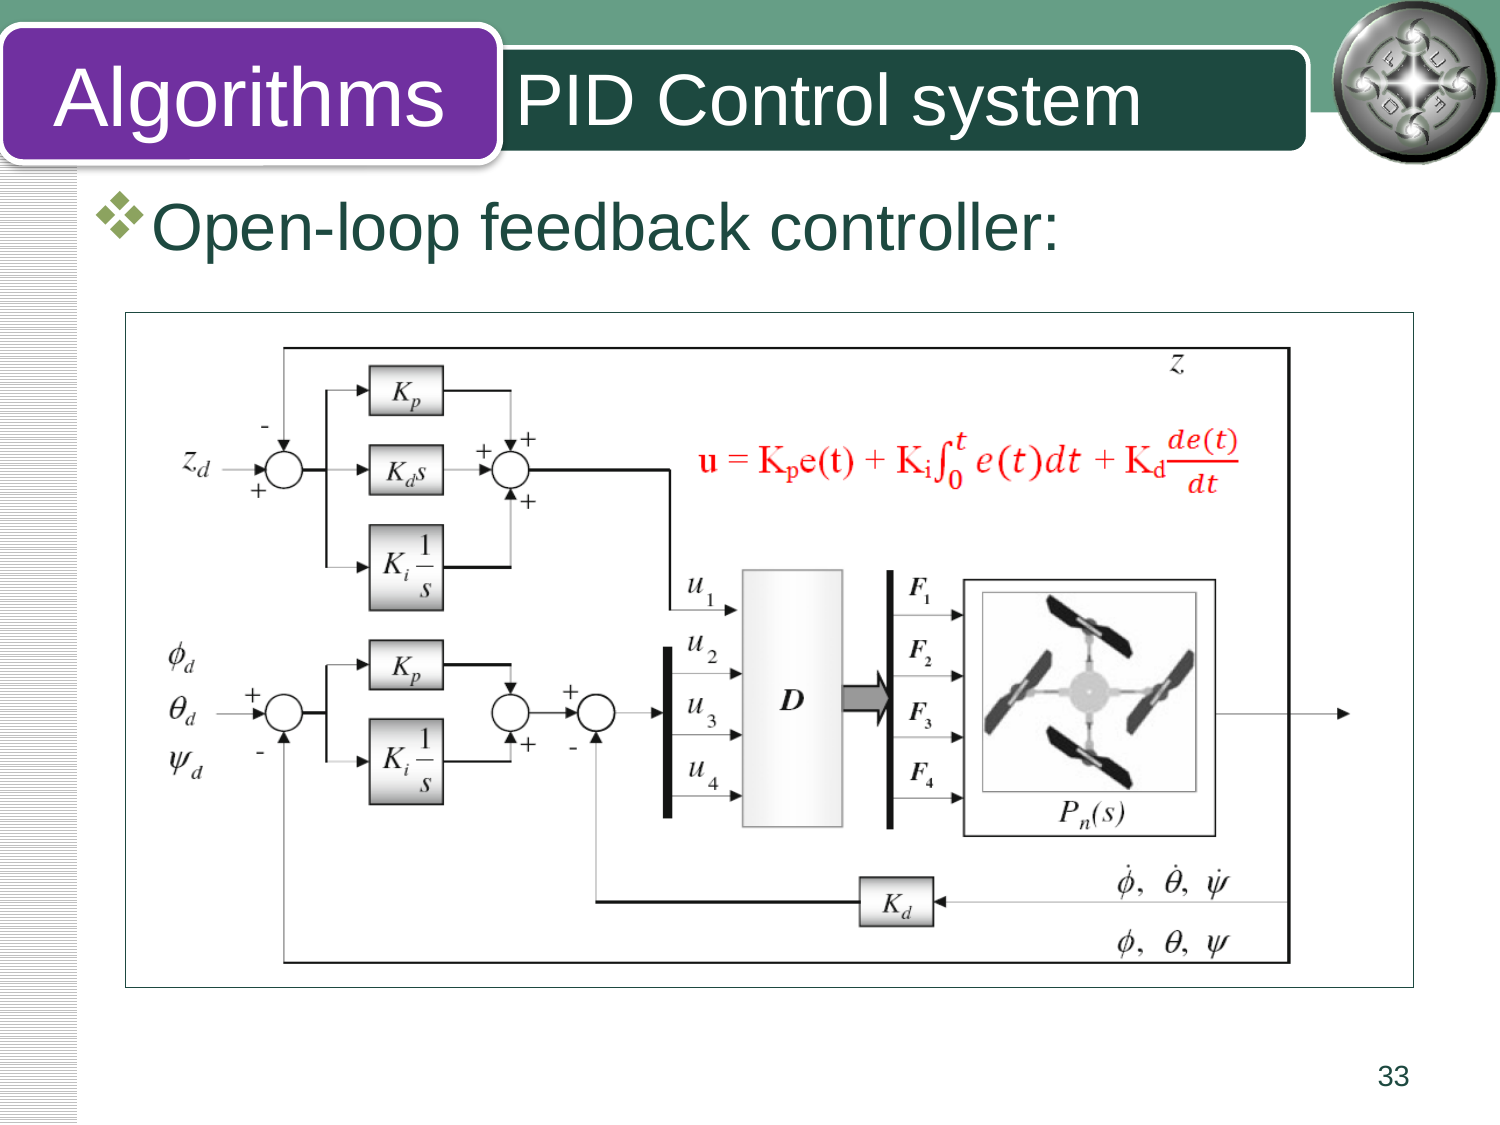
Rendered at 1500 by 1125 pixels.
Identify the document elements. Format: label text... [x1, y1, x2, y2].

text_box Algorithms [0, 21, 504, 166]
slide_number 33 [1074, 1049, 1426, 1103]
title PID Control system [508, 49, 1307, 143]
picture [124, 312, 1413, 988]
list Open-loop feedback controller: [74, 176, 1426, 1001]
picture [1312, 0, 1500, 201]
